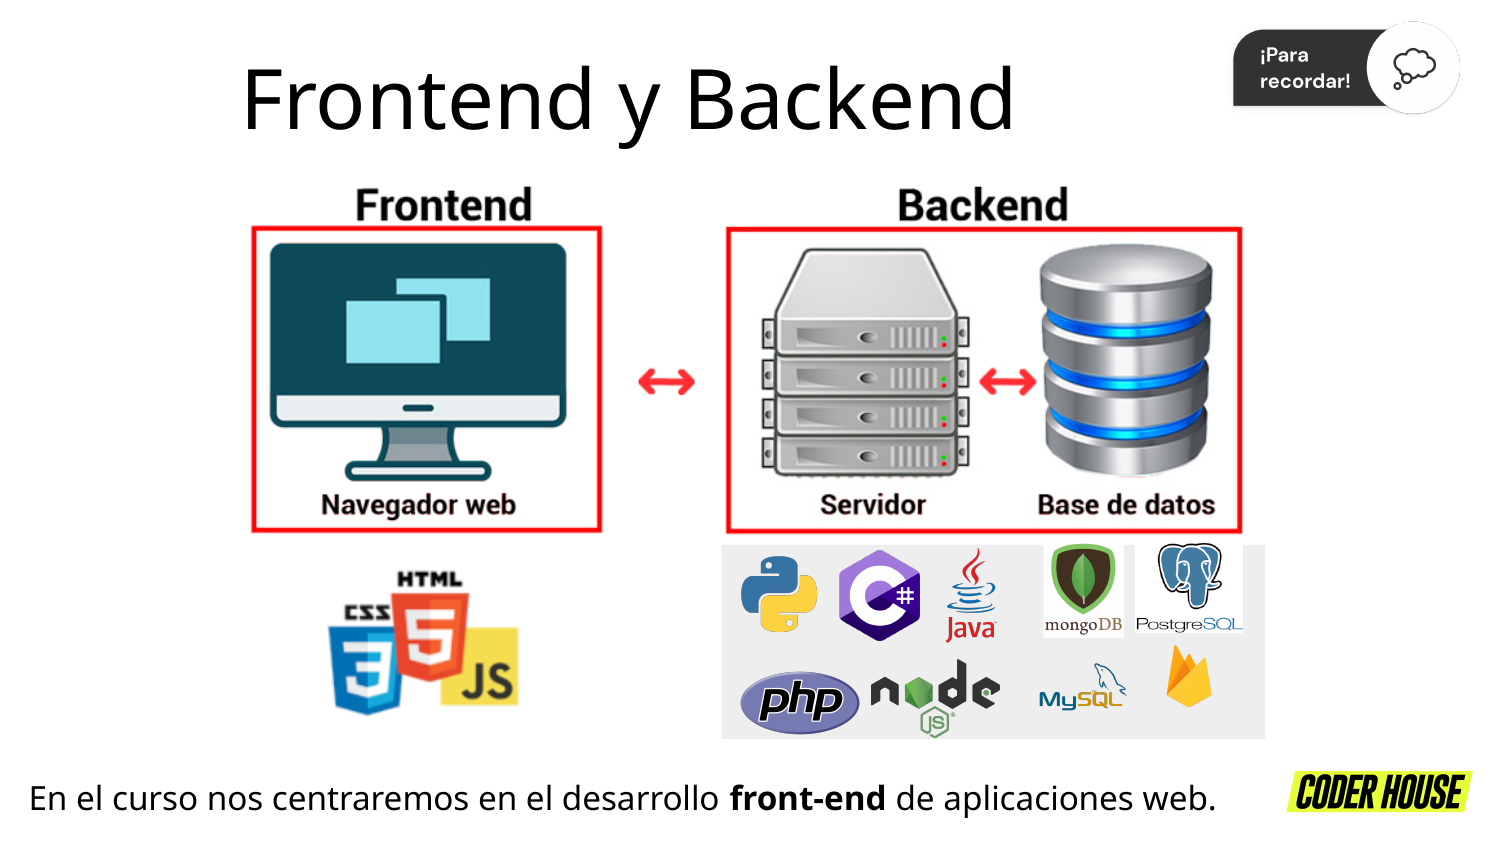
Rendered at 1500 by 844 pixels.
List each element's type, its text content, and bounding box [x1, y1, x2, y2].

text_box Frontend y Backend [225, 31, 1477, 153]
picture [1212, 14, 1482, 121]
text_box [233, 152, 1267, 741]
picture [1281, 764, 1477, 819]
text_box En el curso nos centraremos en el desarrollo front-end de aplicaciones web. [13, 756, 1283, 832]
